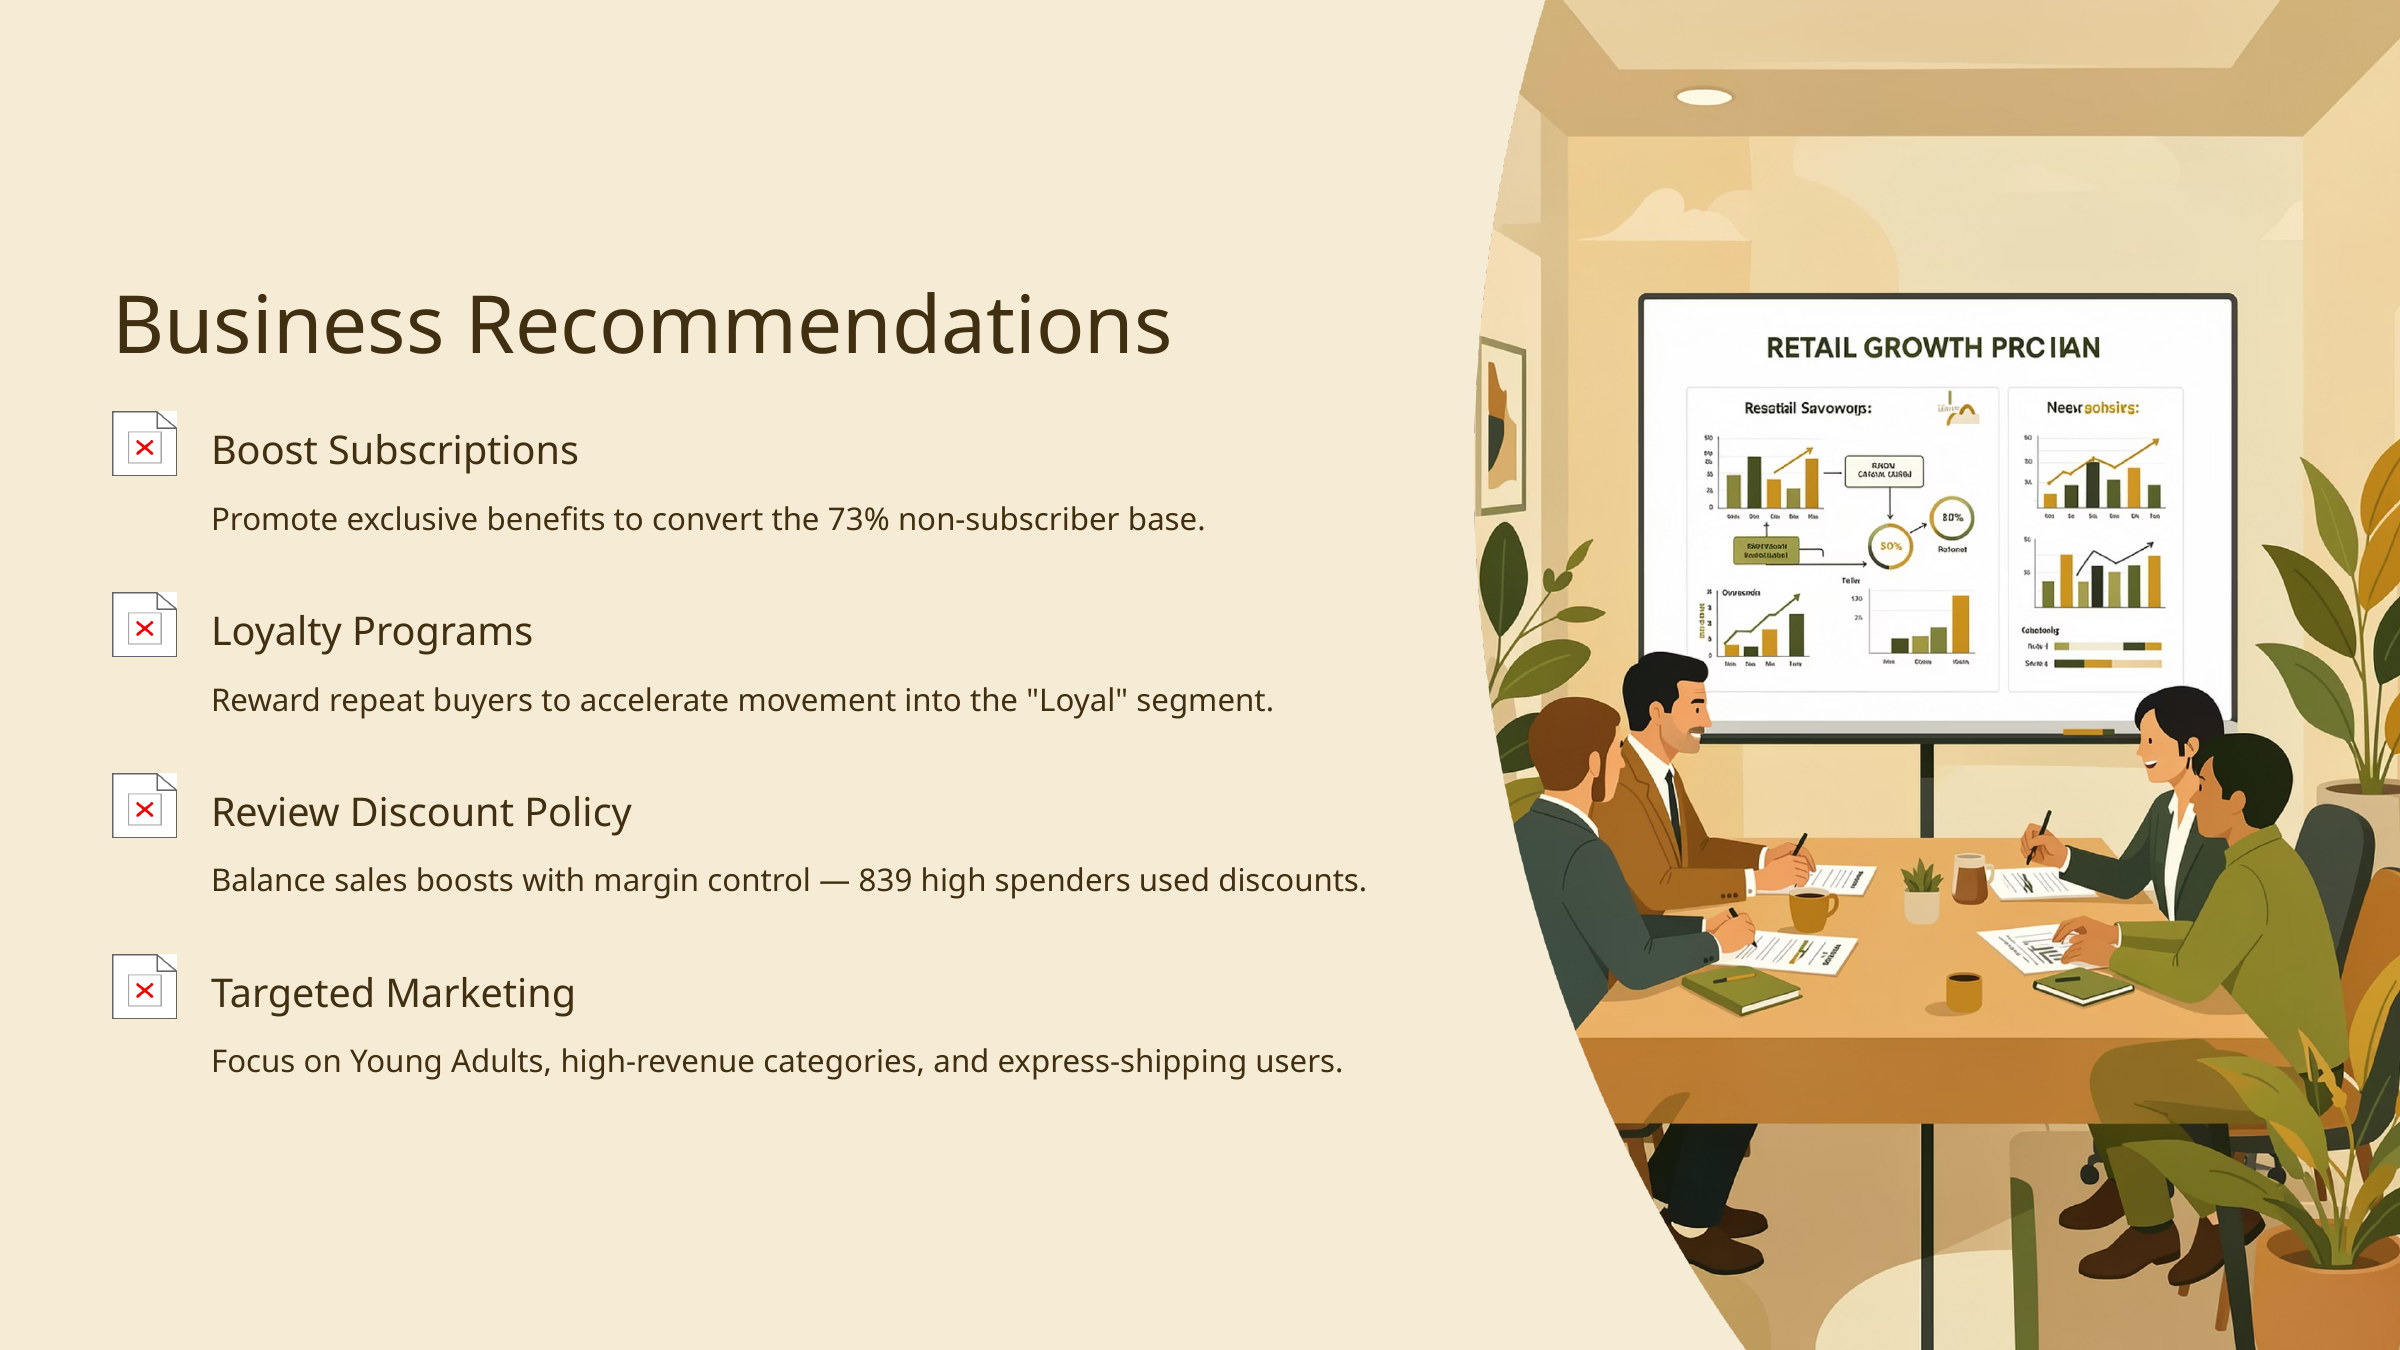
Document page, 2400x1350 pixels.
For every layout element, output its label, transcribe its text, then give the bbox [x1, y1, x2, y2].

picture [112, 592, 177, 657]
text_box Targeted Marketing [211, 965, 613, 1016]
text_box Boost Subscriptions [211, 422, 613, 473]
picture [112, 773, 177, 838]
picture [112, 954, 177, 1019]
text_box Review Discount Policy [211, 784, 646, 835]
picture [1454, 0, 2400, 1350]
text_box Balance sales boosts with margin control — 839 high spenders used discounts. [211, 851, 1388, 900]
text_box Reward repeat buyers to accelerate movement into the "Loyal" segment. [211, 670, 1388, 719]
text_box Loyalty Programs [211, 603, 613, 654]
text_box Focus on Young Adults, high-revenue categories, and express-shipping users. [211, 1032, 1388, 1081]
text_box Business Recommendations [112, 269, 1184, 371]
picture [112, 411, 177, 476]
text_box Promote exclusive benefits to convert the 73% non-subscriber base. [211, 489, 1388, 538]
